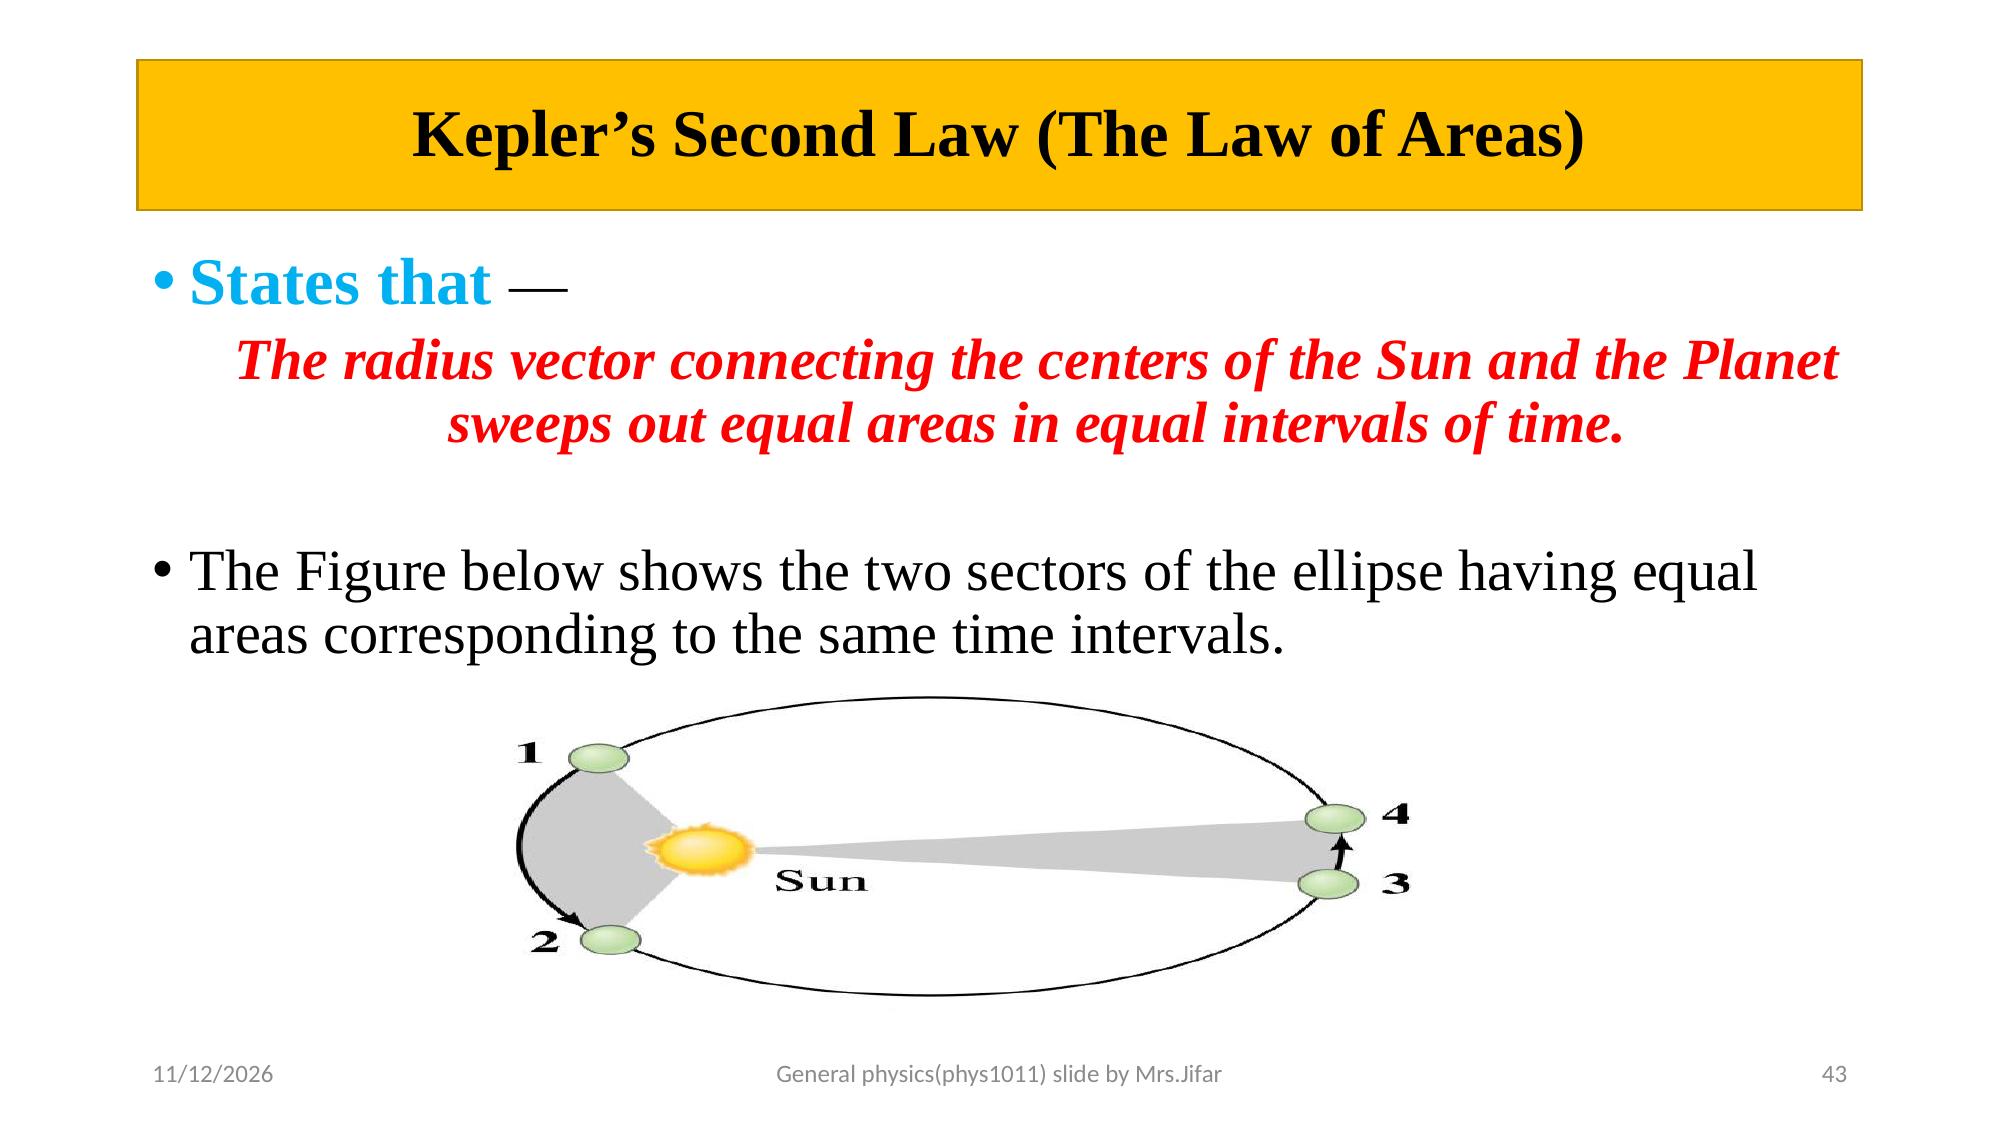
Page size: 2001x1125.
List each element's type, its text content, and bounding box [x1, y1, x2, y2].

footer General physics(phys1011) slide by Mrs.Jifar [662, 1042, 1338, 1103]
picture [512, 694, 1413, 1014]
title Kepler’s Second Law (The Law of Areas) [136, 59, 1863, 211]
slide_number 13-Jan-20 [137, 1042, 588, 1103]
list States that ― The radius vector connecting the centers of the Sun and the Planet sweeps out equal areas in equal intervals of time. The Figure below shows the two sectors of the ellipse having equal areas corresponding to the same time intervals. [137, 239, 1863, 1071]
slide_number 43 [1412, 1042, 1863, 1103]
